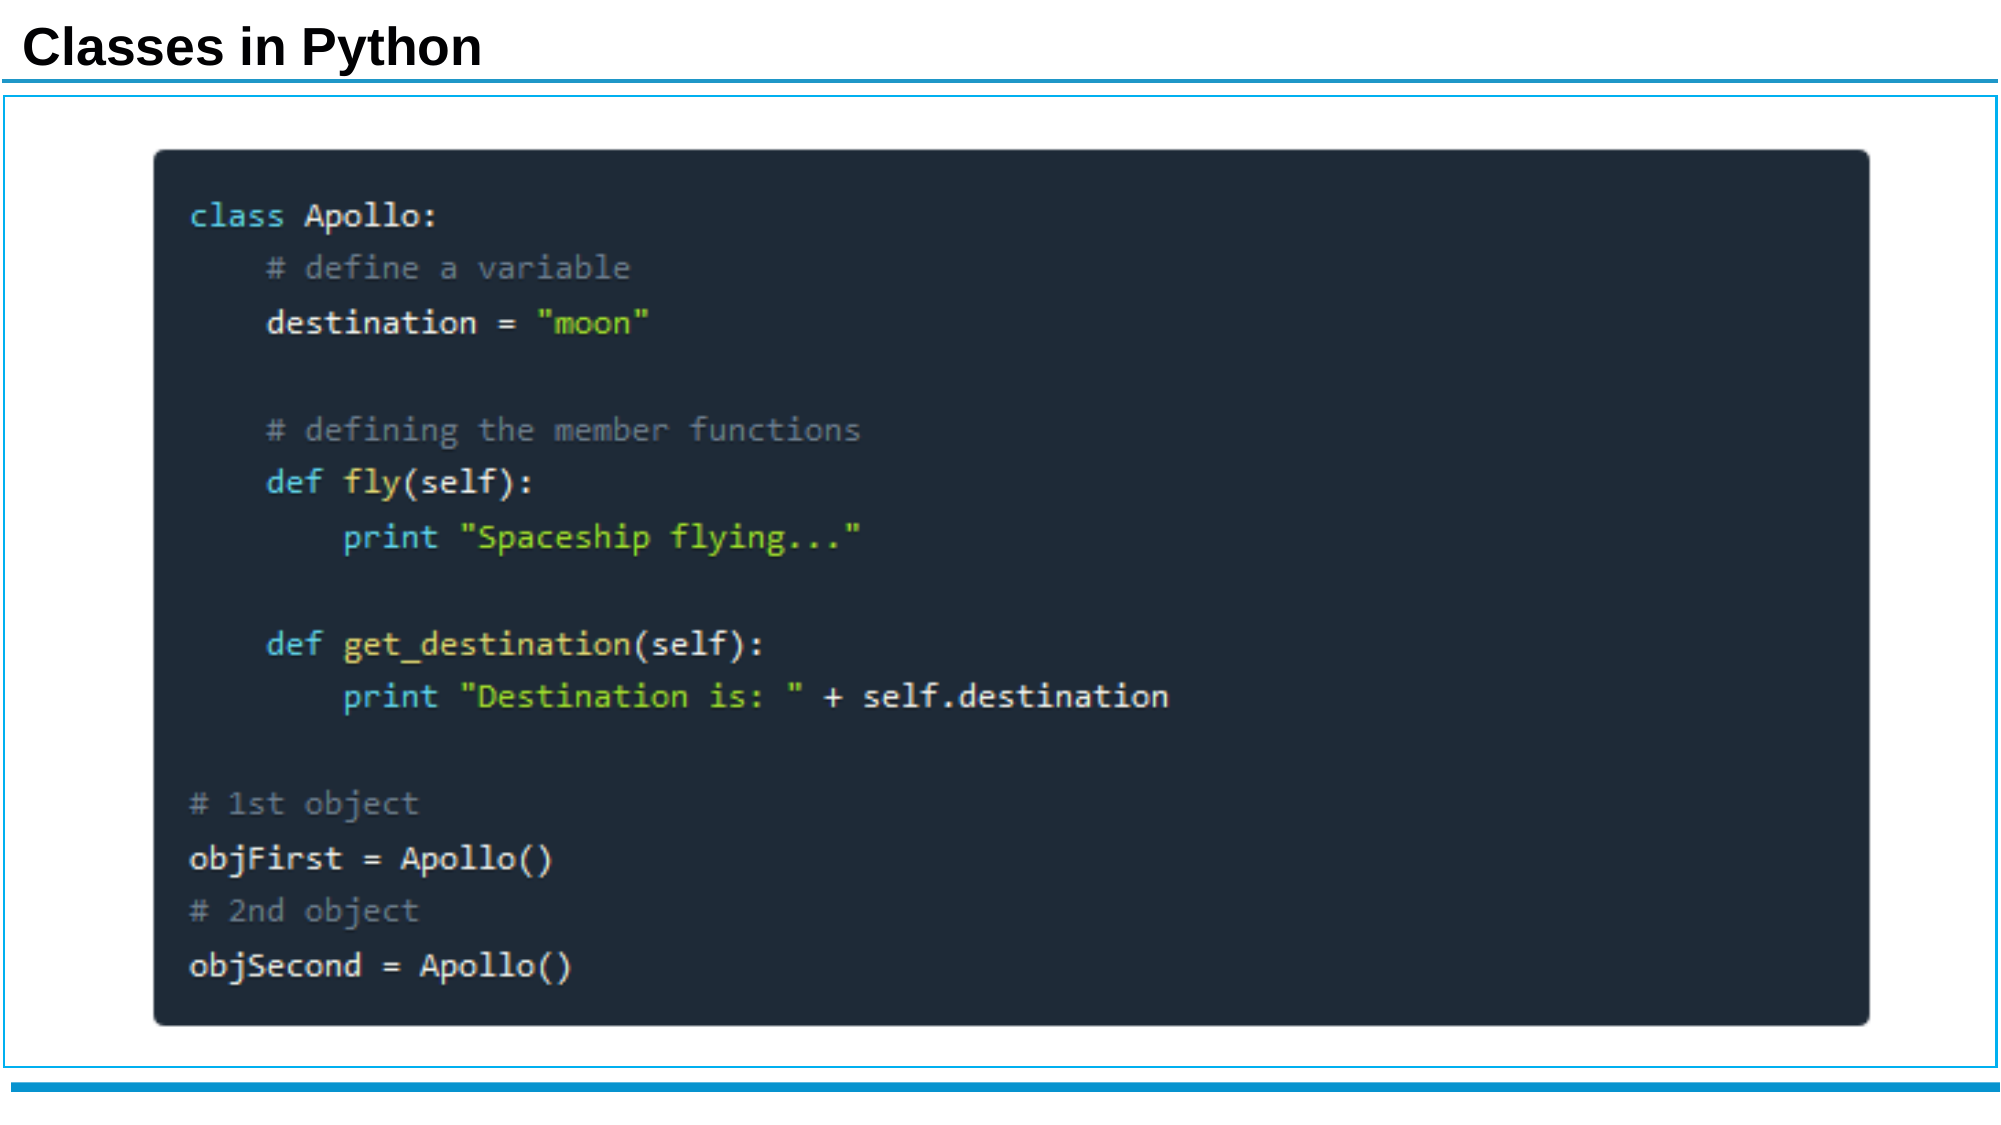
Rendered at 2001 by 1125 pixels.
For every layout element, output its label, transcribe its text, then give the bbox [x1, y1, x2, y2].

picture [148, 145, 1876, 1035]
text_box Classes in Python [20, 11, 1361, 76]
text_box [3, 85, 1997, 1068]
text_box [11, 1082, 2000, 1092]
